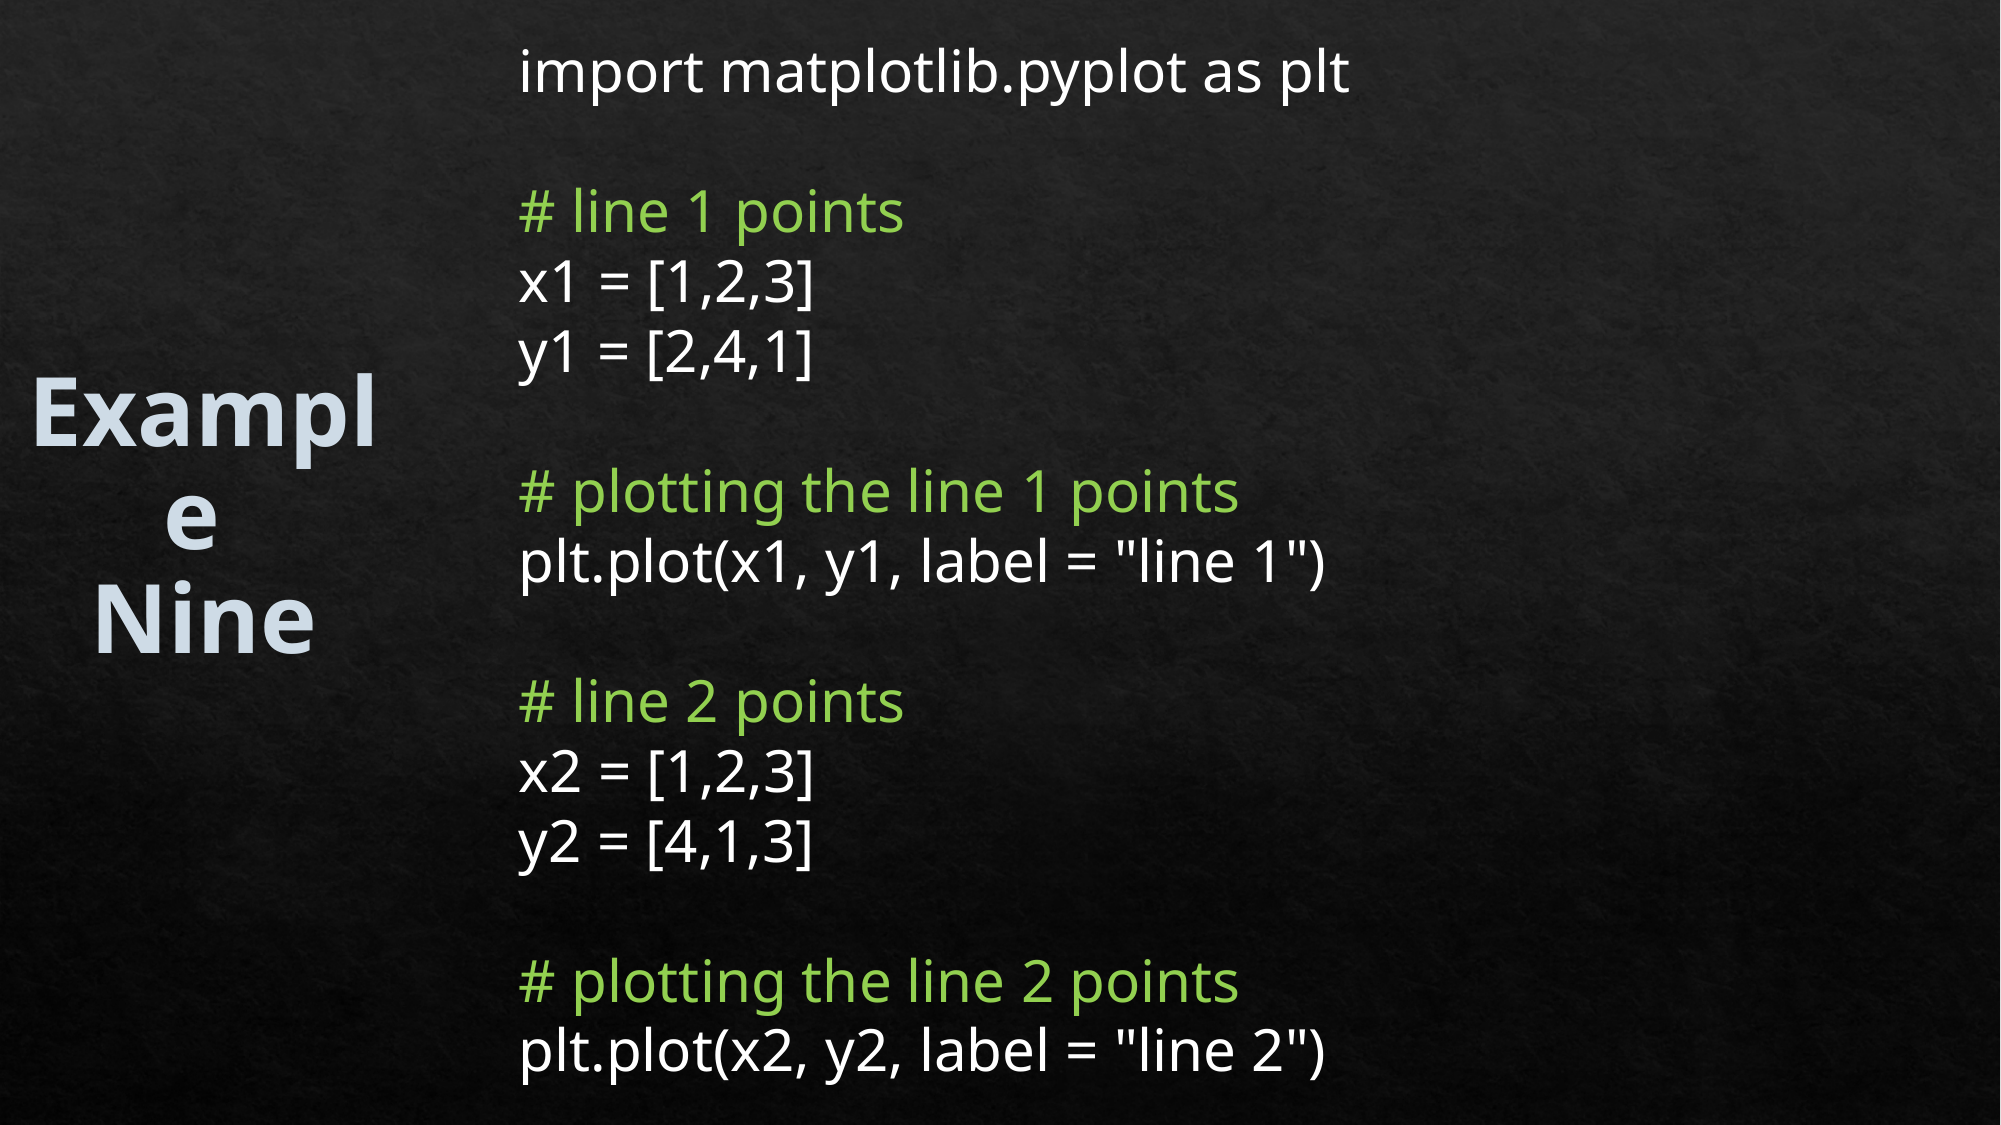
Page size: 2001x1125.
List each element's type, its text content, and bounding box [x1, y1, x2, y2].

text_box Example Nine [0, 356, 409, 563]
text_box import matplotlib.pyplot as plt # line 1 points x1 = [1,2,3] y1 = [2,4,1] # plotting the line 1 points plt.plot(x1, y1, label = "line 1") # line 2 points x2 = [1,2,3] y2 = [4,1,3] # plotting the line 2 points plt.plot(x2, y2, label = "line 2") [504, 26, 1944, 1091]
